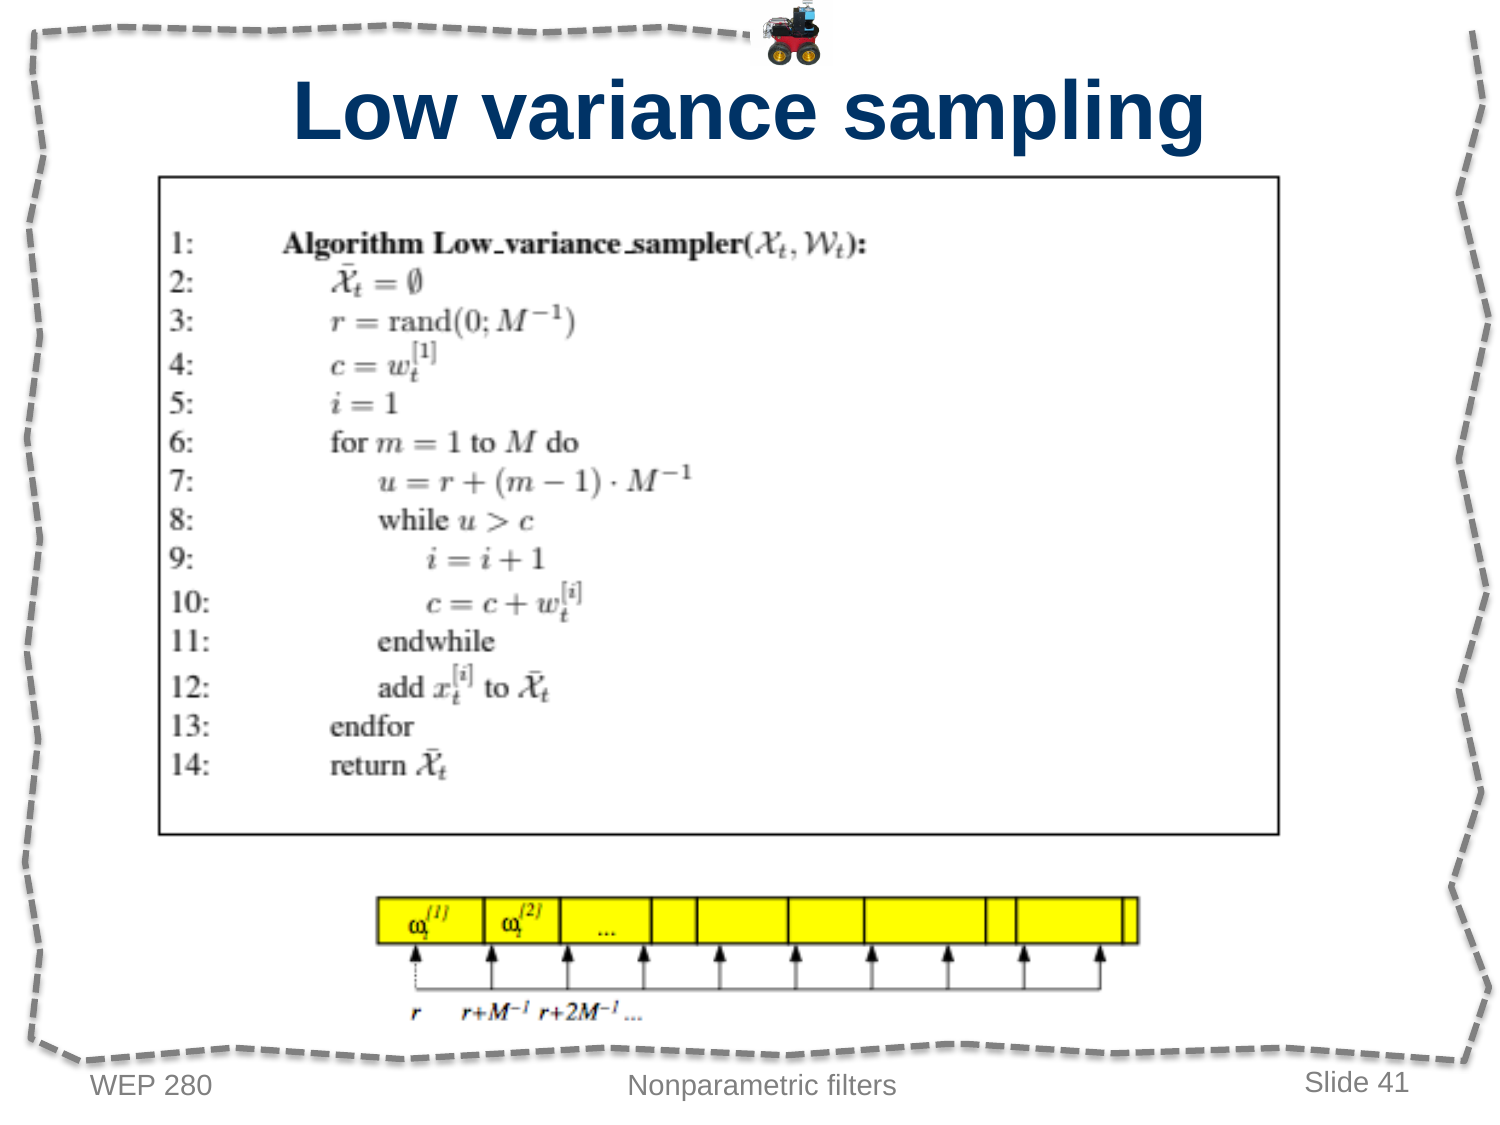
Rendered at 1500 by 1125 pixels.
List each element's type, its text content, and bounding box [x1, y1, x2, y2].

footer Nonparametric filters [512, 1058, 1013, 1103]
picture [750, 0, 833, 50]
slide_number Slide 41 [1074, 1058, 1426, 1103]
title Low variance sampling [75, 50, 1425, 163]
slide_number WEP 280 [75, 1058, 425, 1103]
picture [137, 162, 1291, 1034]
